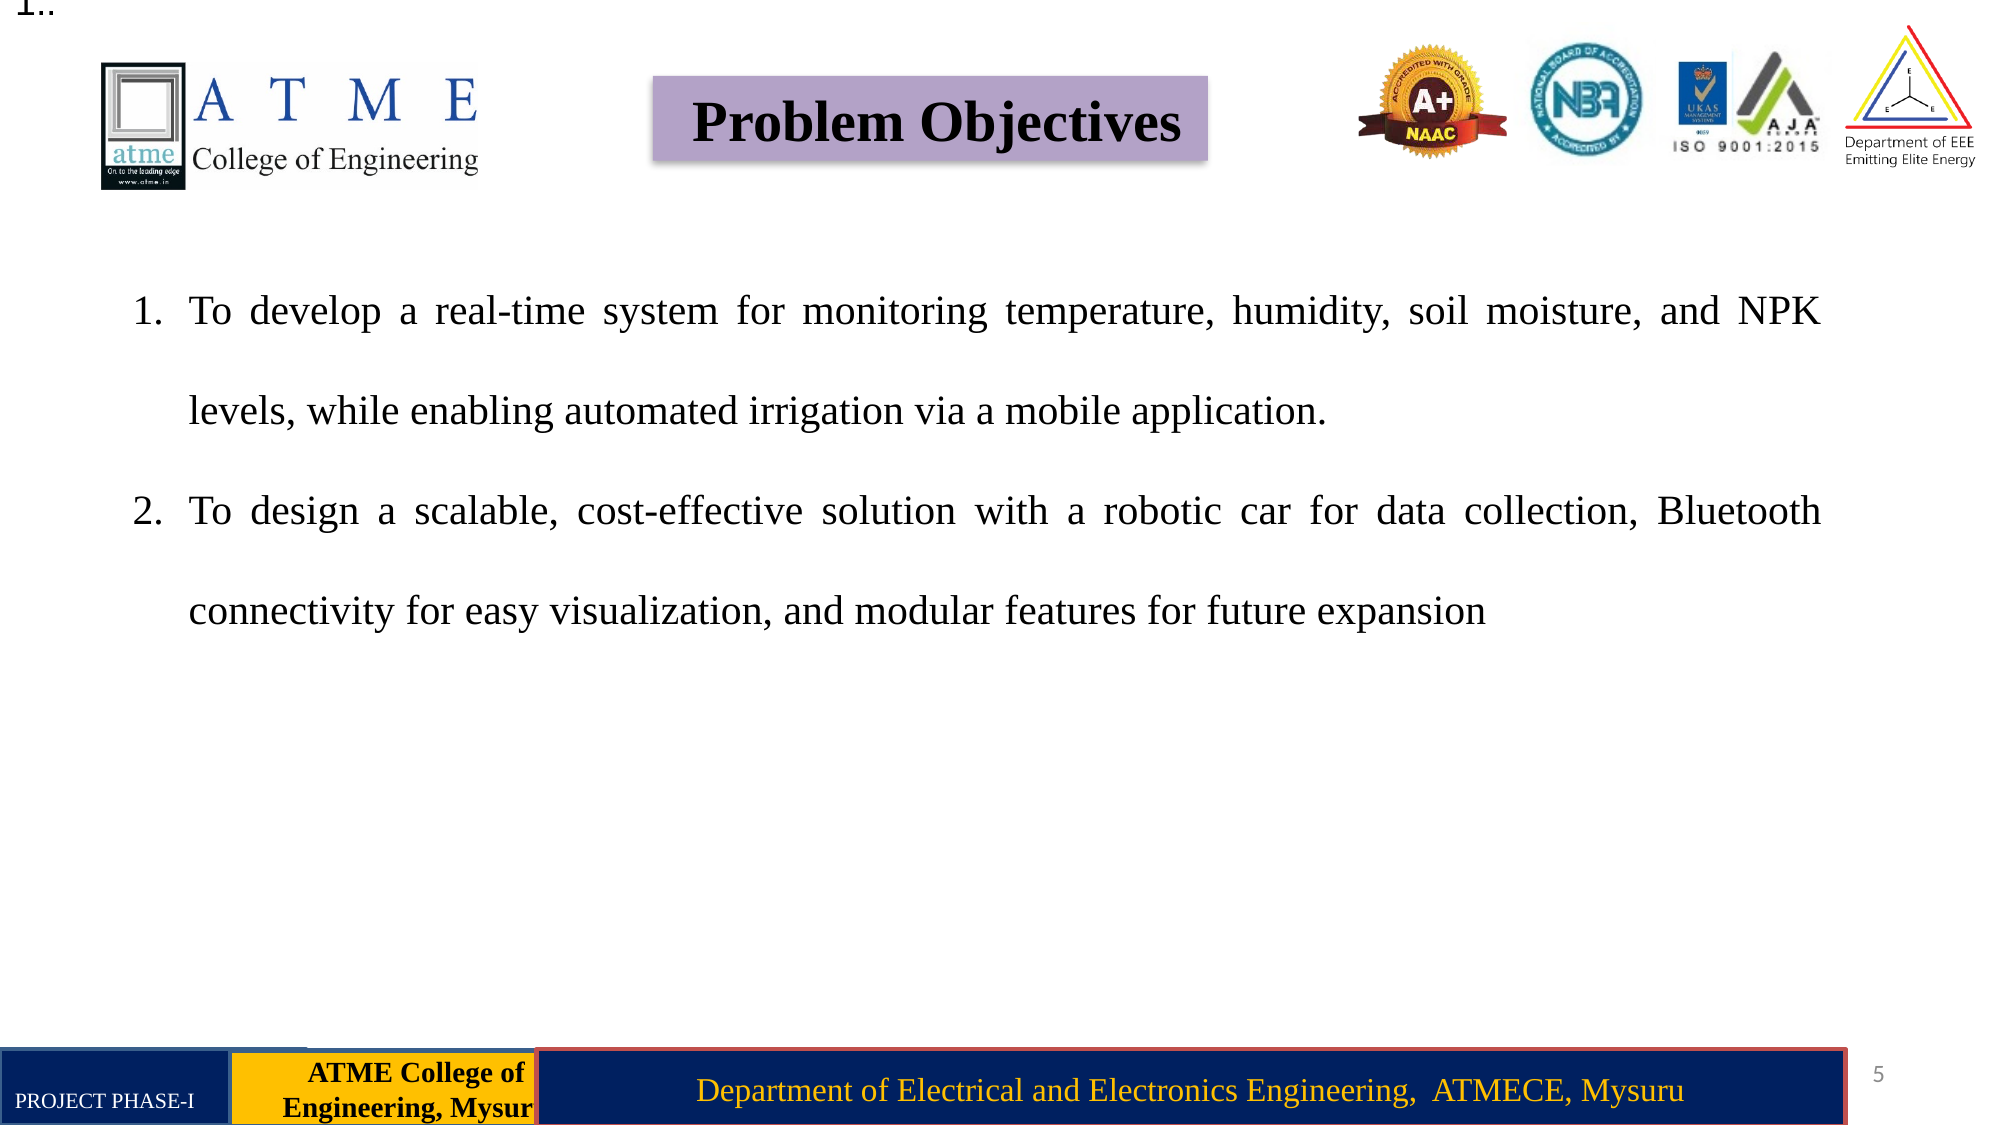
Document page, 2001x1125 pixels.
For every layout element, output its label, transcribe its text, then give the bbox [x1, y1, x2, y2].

list To develop a real-time system for monitoring temperature, humidity, soil moisture, and NPK levels, while enabling automated irrigation via a mobile application. To design a scalable, cost-effective solution with a robotic car for data collection, Bluetooth connectivity for easy visualization, and modular features for future expansion [117, 201, 1839, 794]
footer Department of EEE, ATMECE,Mysuru [683, 1042, 1317, 1047]
text_box Department of Electrical and Electronics Engineering, ATMECE, Mysuru [534, 1047, 1848, 1125]
text_box PROJECT PHASE-I [0, 1047, 308, 1125]
text_box ATME College of Engineering, Mysuru [228, 1048, 534, 1125]
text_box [101, 20, 1980, 190]
text_box . [0, 0, 72, 75]
slide_number 5 [1433, 1042, 1900, 1103]
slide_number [99, 1042, 567, 1048]
